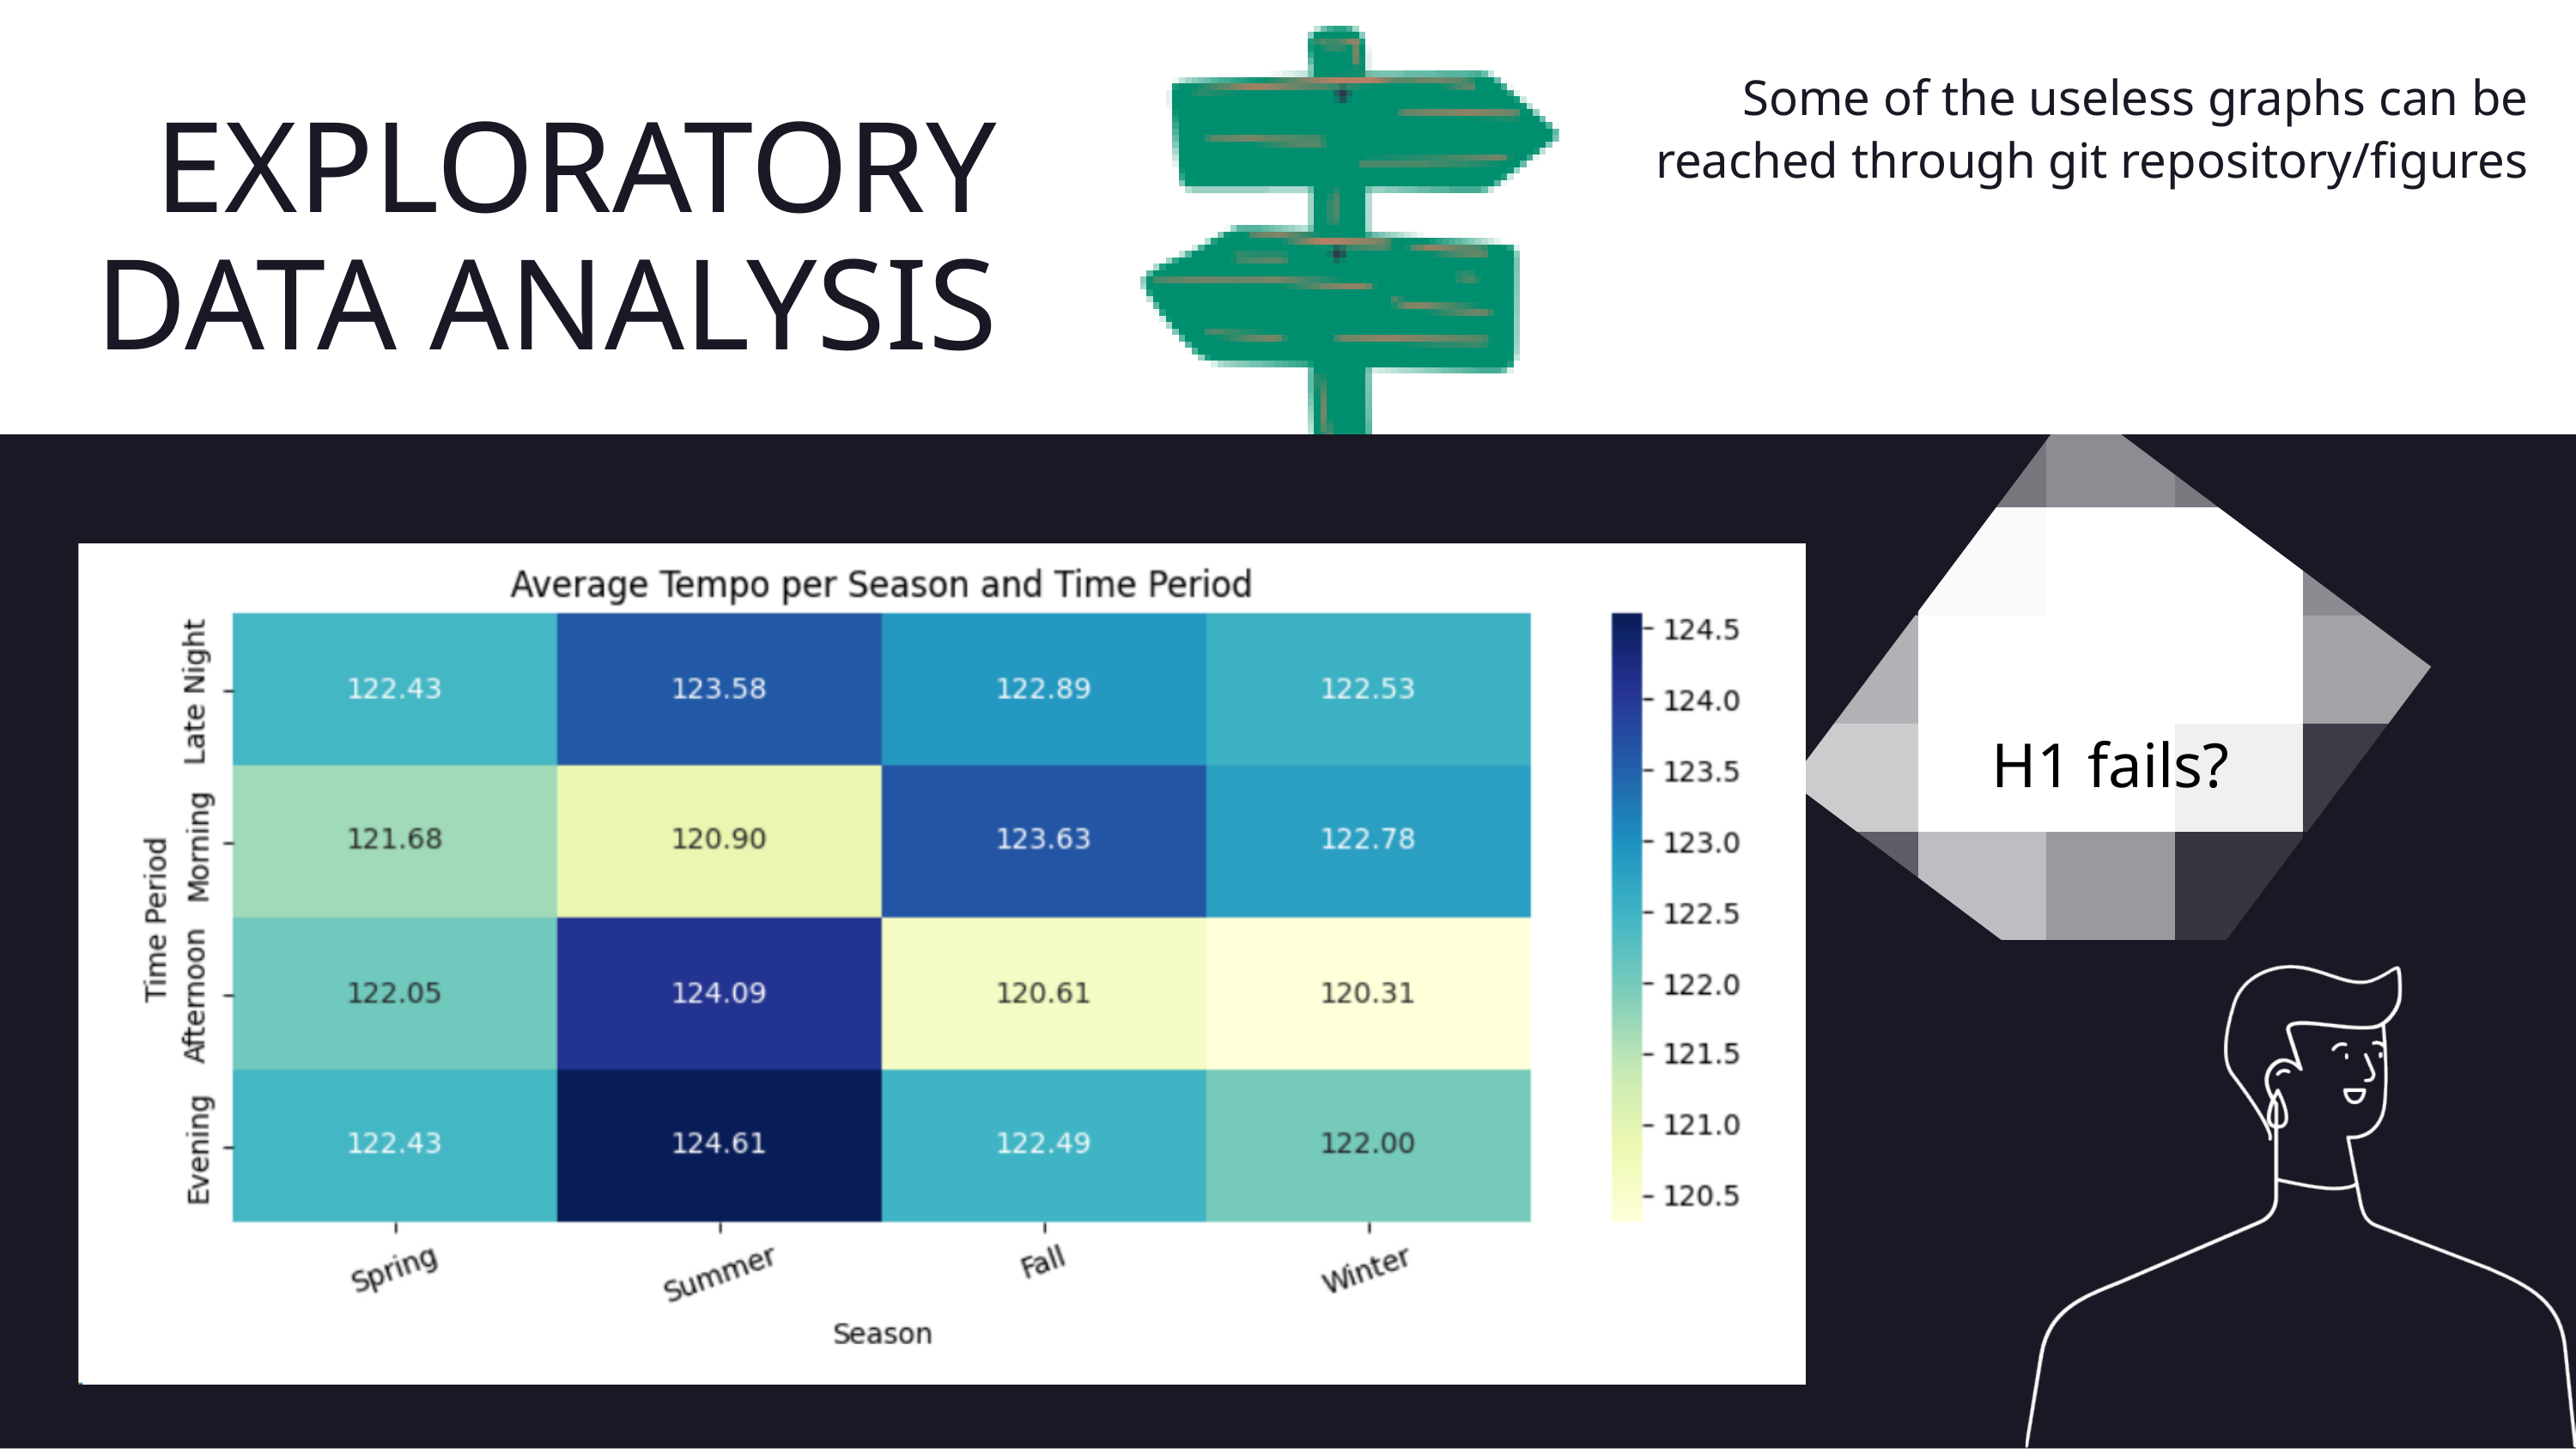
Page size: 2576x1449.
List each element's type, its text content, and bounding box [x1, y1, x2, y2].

text_box [1127, 26, 1559, 434]
text_box [1814, 800, 2331, 1048]
text_box Some of the useless graphs can be reached through git repository/figures [1609, 62, 2529, 188]
text_box [2123, 434, 2576, 941]
text_box [78, 543, 1806, 1385]
text_box [1841, 400, 2432, 714]
text_box H1 fails? [1790, 714, 2432, 800]
text_box [2025, 941, 2576, 1449]
text_box EXPLORATORY DATA ANALYSIS [35, 99, 998, 375]
text_box [0, 434, 2050, 1449]
